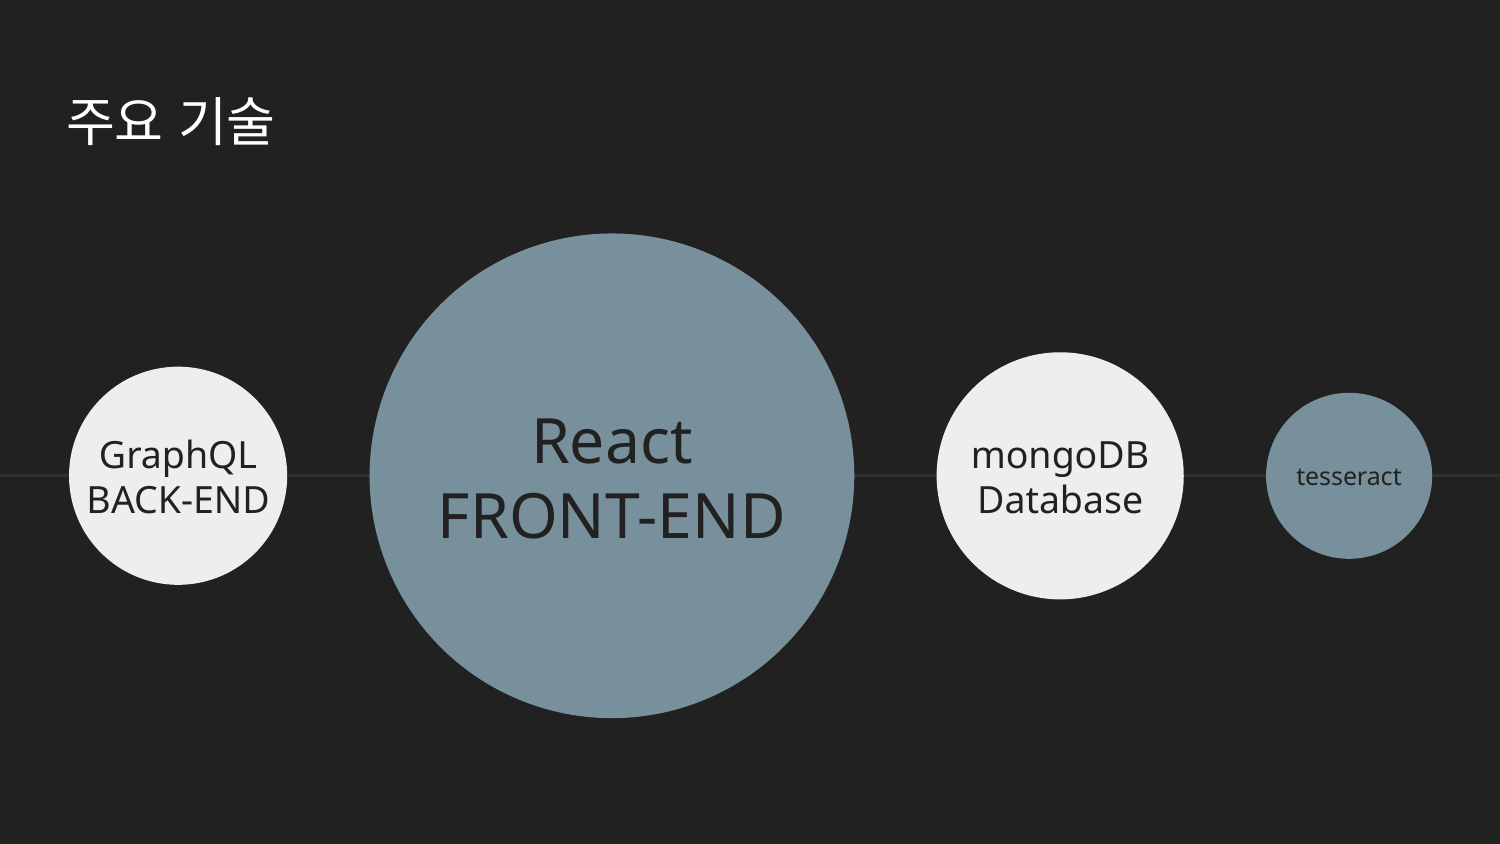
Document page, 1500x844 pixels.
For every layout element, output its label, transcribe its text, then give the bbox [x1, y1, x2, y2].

text_box [81, 366, 275, 425]
text_box React FRONT-END [369, 483, 855, 526]
text_box mongoDB Database [936, 425, 1184, 474]
text_box React FRONT-END [369, 425, 855, 474]
text_box GraphQL BACK-END [69, 483, 288, 526]
text_box mongoDB Database [936, 483, 1184, 526]
title 주요 기술 [51, 72, 1449, 167]
text_box [947, 352, 1173, 425]
text_box [81, 526, 275, 585]
text_box [947, 526, 1174, 600]
text_box [374, 233, 849, 425]
text_box GraphQL BACK-END [69, 425, 288, 474]
text_box [1282, 526, 1416, 559]
text_box [1283, 392, 1415, 425]
text_box tesseract [1266, 483, 1433, 526]
text_box [374, 526, 850, 719]
text_box tesseract [1266, 425, 1433, 474]
